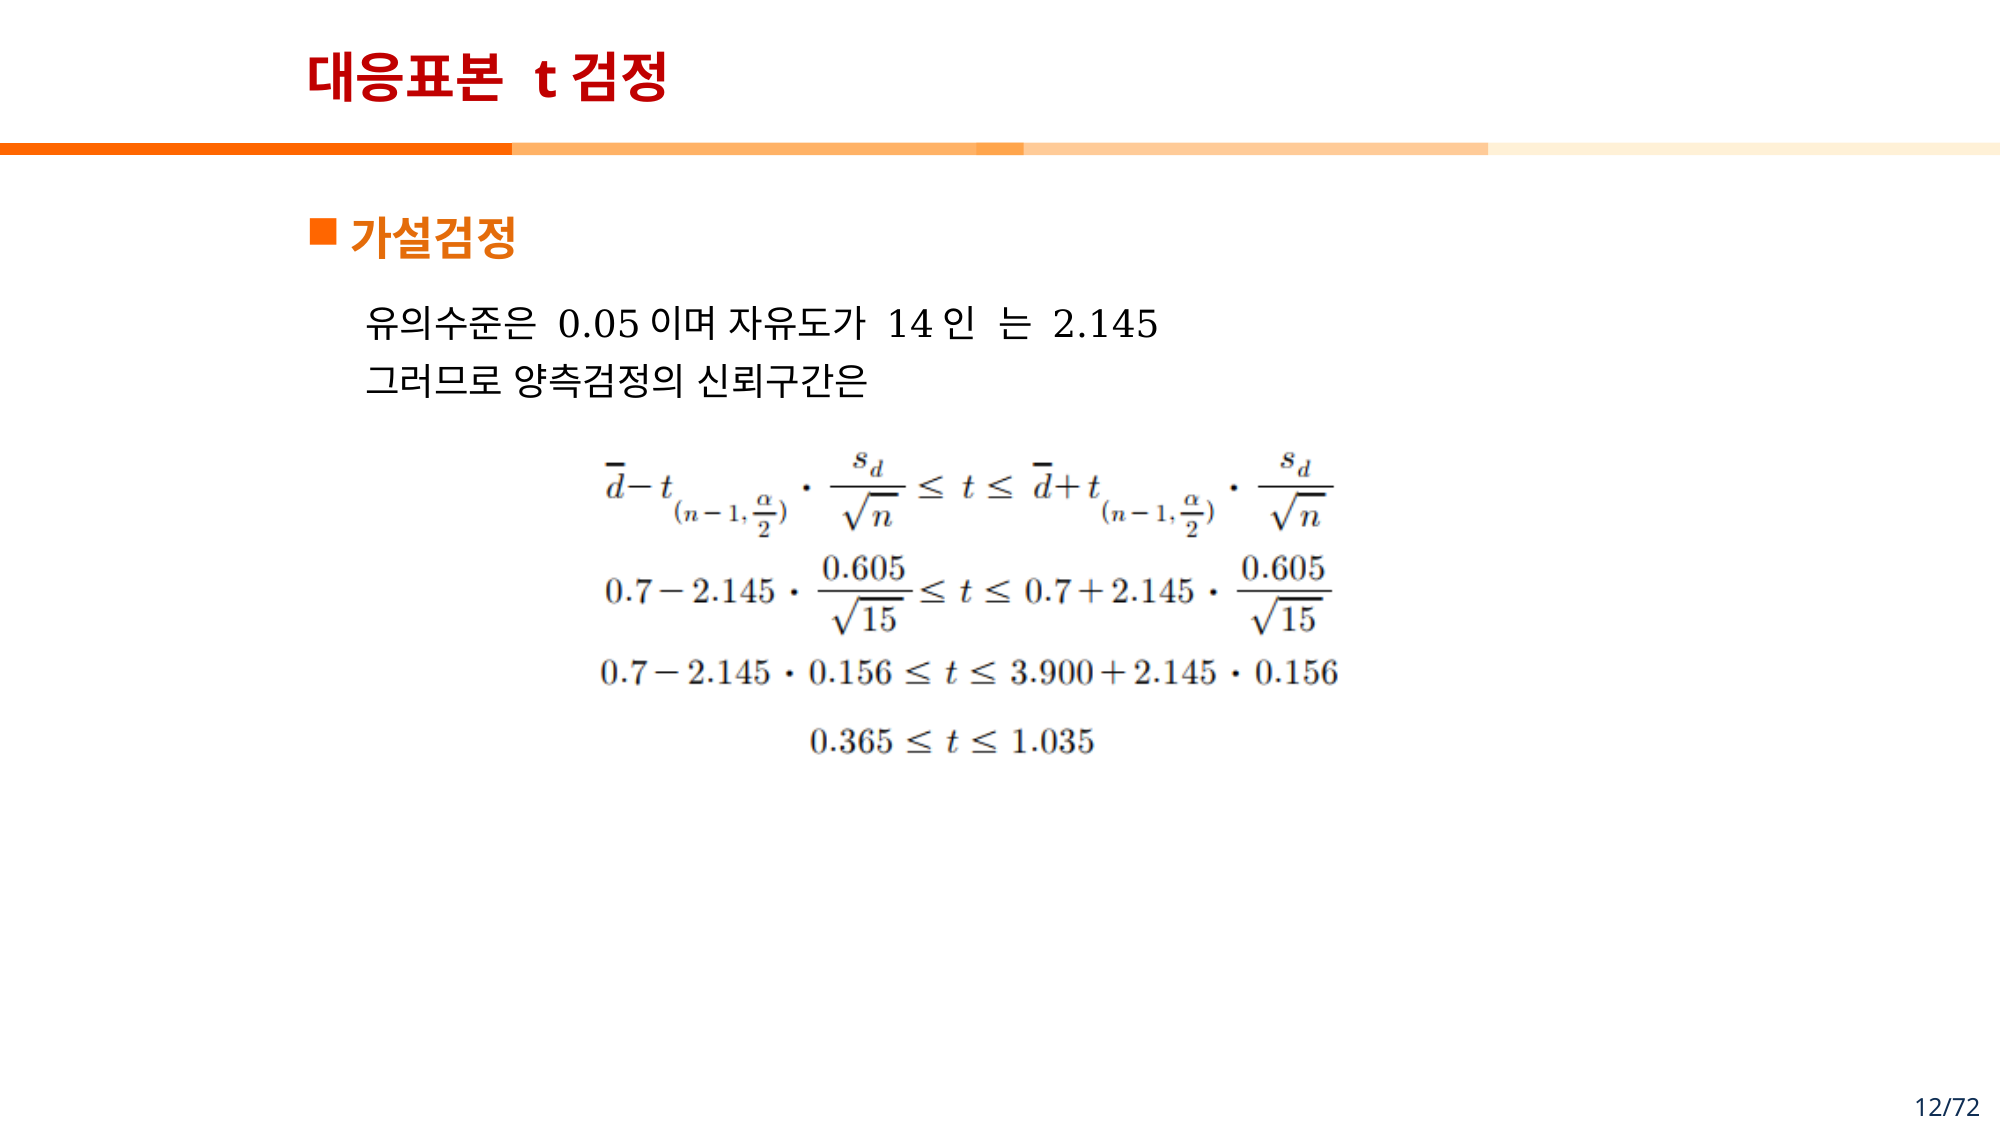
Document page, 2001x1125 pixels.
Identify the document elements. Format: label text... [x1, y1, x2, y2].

title 대응표본 t검정 [291, 31, 1674, 122]
list 가설검정 [291, 174, 1709, 268]
picture [598, 449, 1343, 762]
